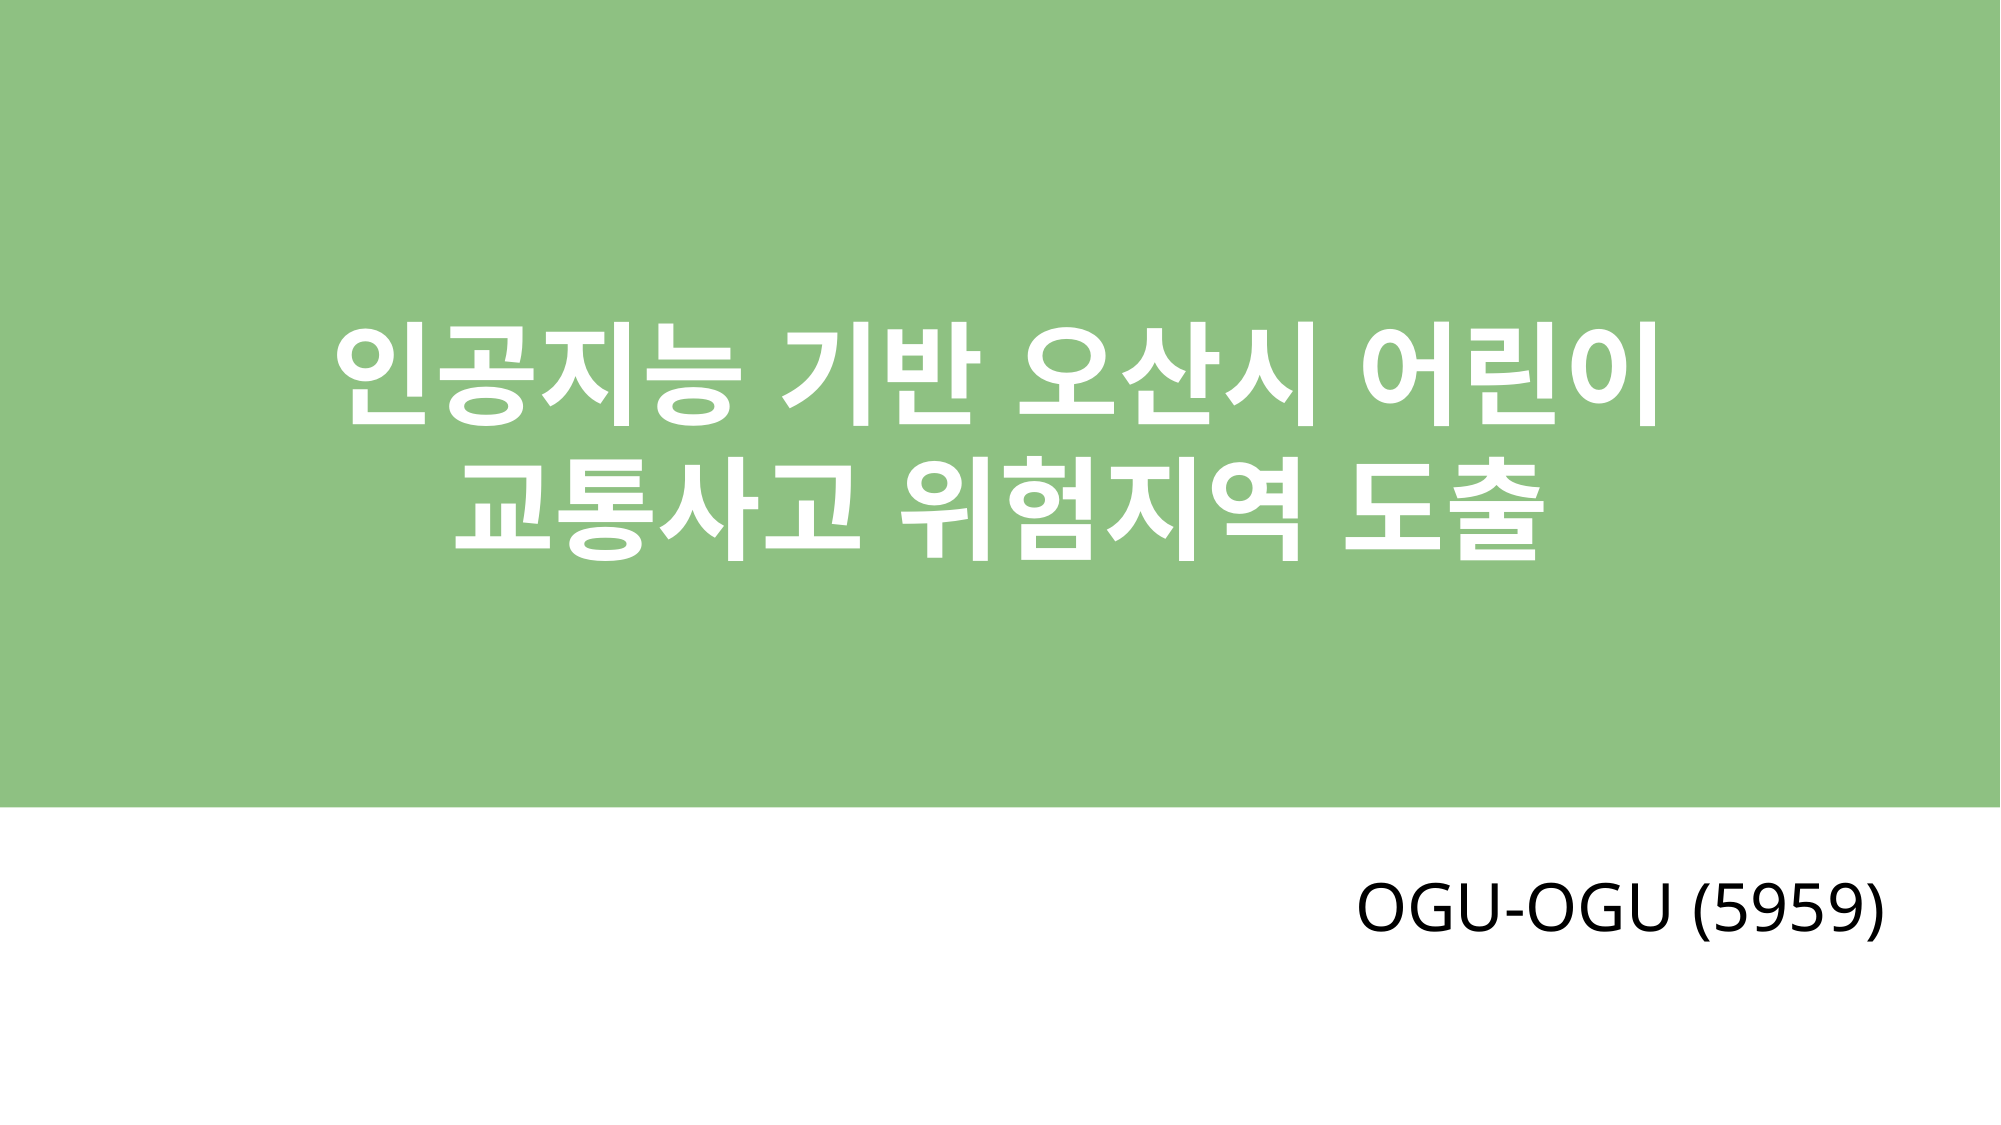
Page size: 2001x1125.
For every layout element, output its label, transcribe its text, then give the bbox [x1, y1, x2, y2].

text_box OGU-OGU (5959) [1340, 857, 1901, 953]
text_box 인공지능 기반 오산시 어린이 교통사고 위험지역 도출 [316, 297, 1684, 582]
text_box [0, 0, 2000, 808]
